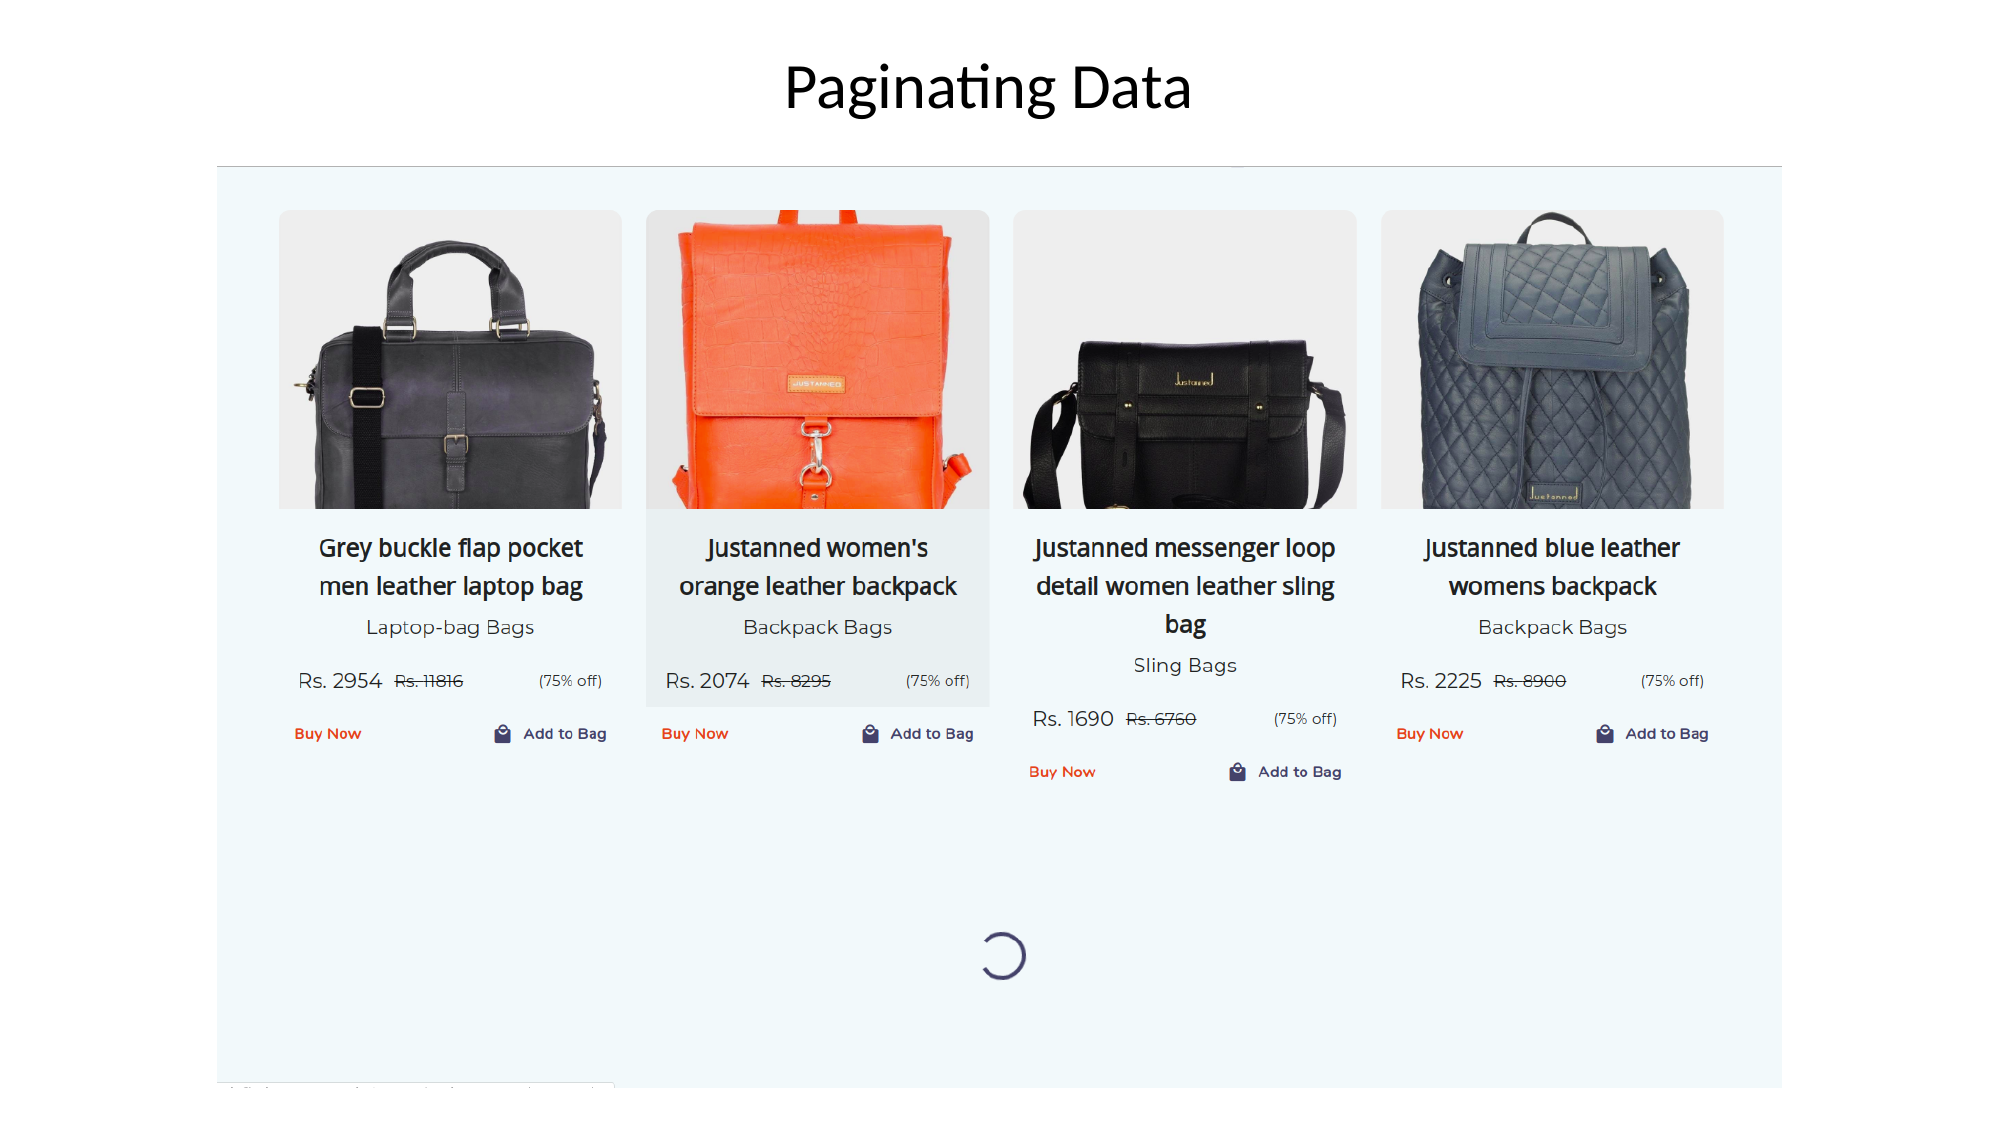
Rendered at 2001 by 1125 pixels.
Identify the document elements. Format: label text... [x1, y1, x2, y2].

text_box Paginating Data [87, 37, 1891, 224]
picture [217, 162, 1783, 1088]
